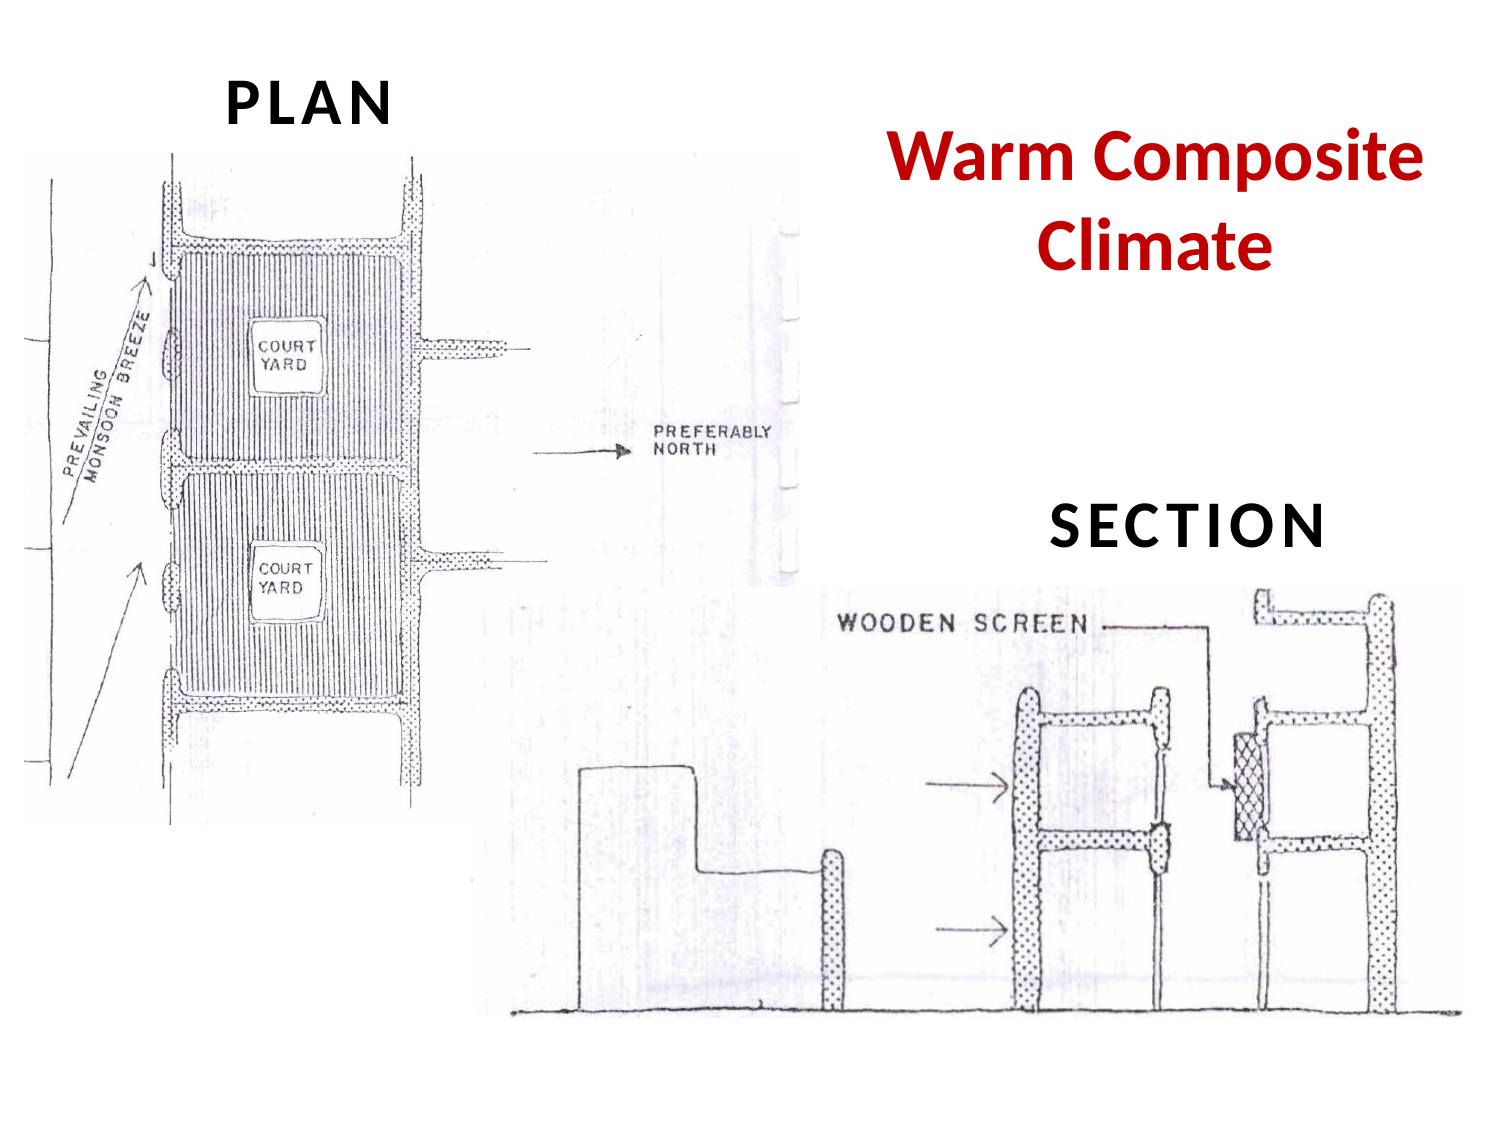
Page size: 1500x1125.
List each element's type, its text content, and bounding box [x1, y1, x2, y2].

text_box SECTION [1025, 473, 1350, 569]
text_box Warm Composite Climate [849, 97, 1463, 293]
text_box PLAN [146, 50, 472, 145]
picture [24, 151, 1463, 1018]
